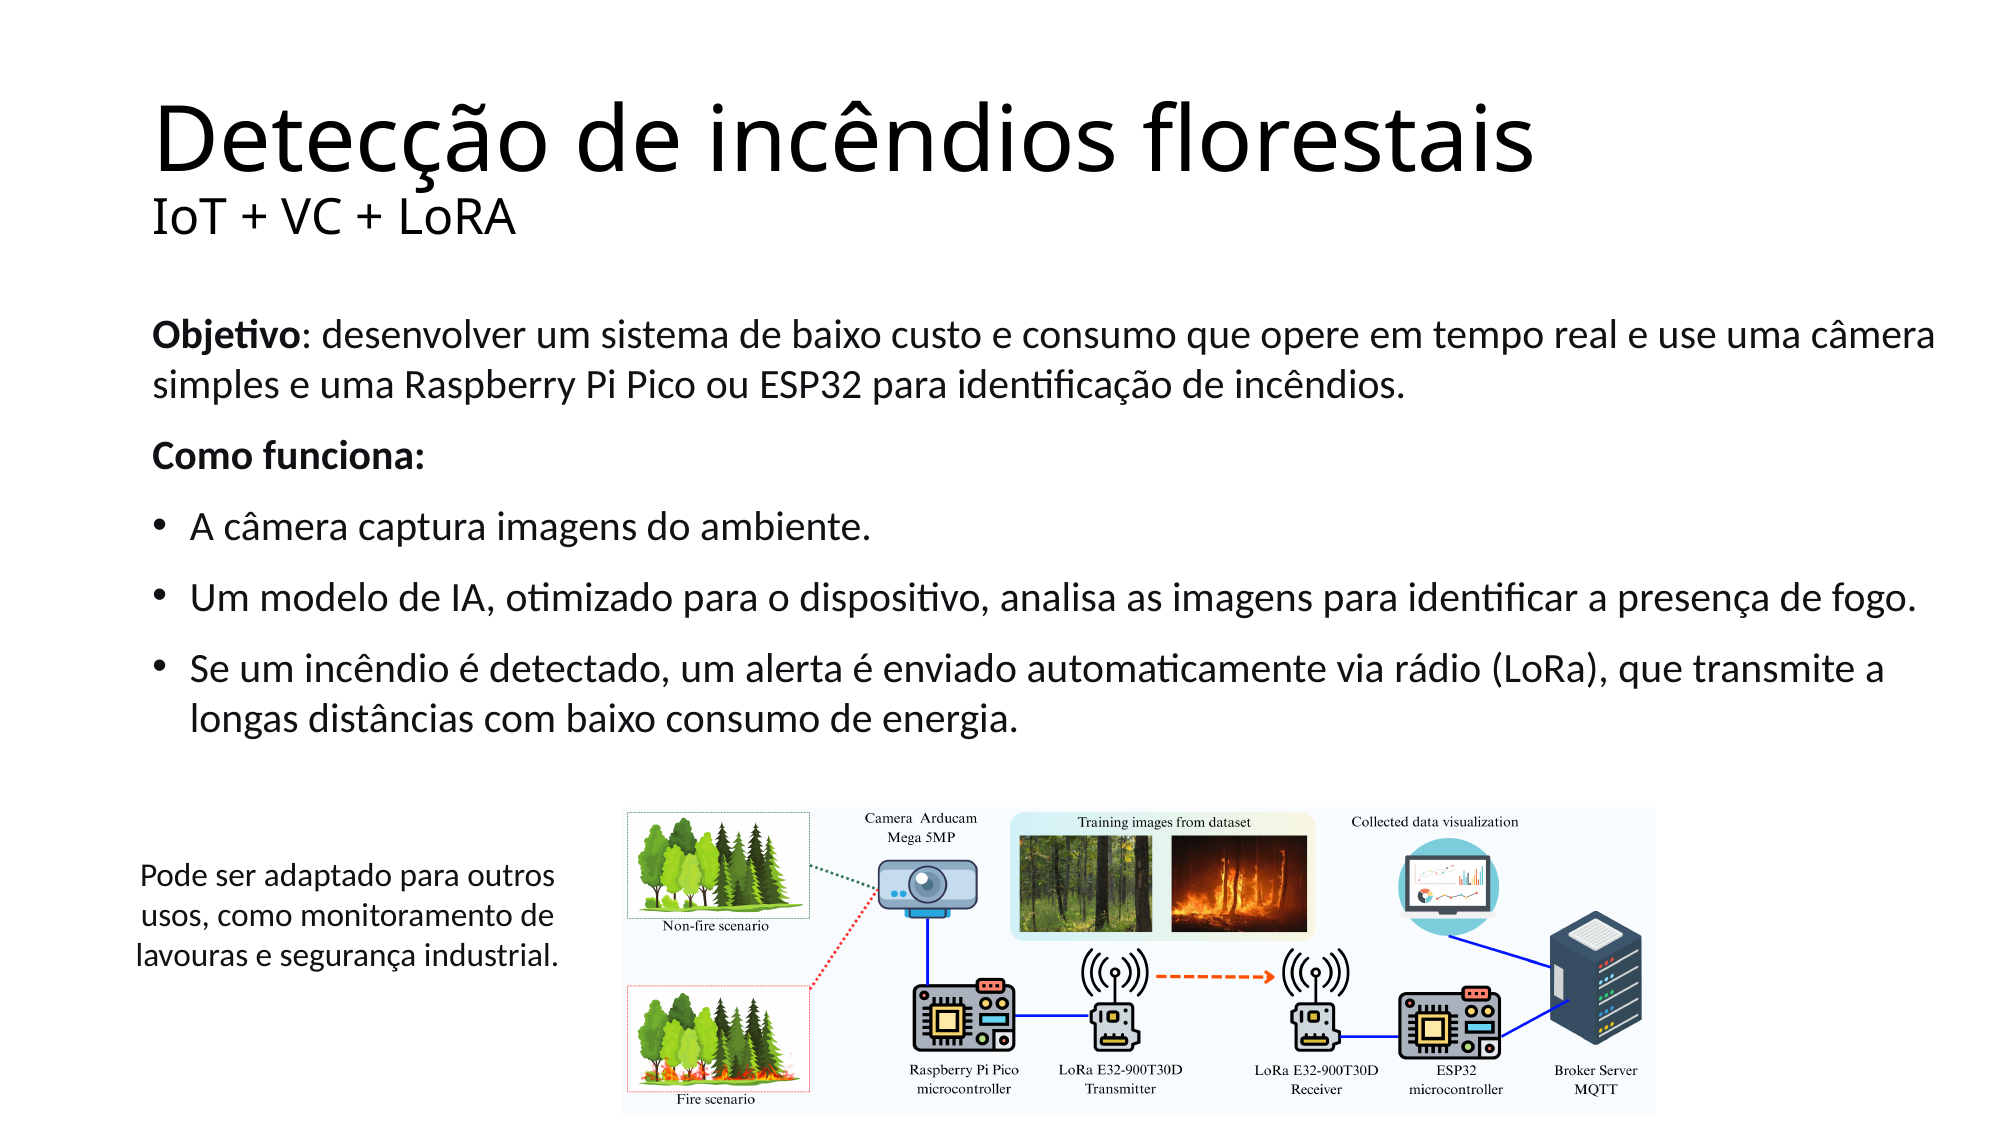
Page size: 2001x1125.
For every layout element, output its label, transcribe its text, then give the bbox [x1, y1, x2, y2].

picture [622, 807, 1656, 1115]
title Detecção de incêndios florestais IoT + VC + LoRA [137, 59, 1863, 278]
list Objetivo: desenvolver um sistema de baixo custo e consumo que opere em tempo real e use uma câmera simples e uma Raspberry Pi Pico ou ESP32 para identificação de incêndios. Como funciona: A câmera captura imagens do ambiente. Um modelo de IA, otimizado para o dispositivo, analisa as imagens para identificar a presença de fogo. Se um incêndio é detectado, um alerta é enviado automaticamente via rádio (LoRa), que transmite a longas distâncias com baixo consumo de energia. [137, 299, 1980, 862]
text_box Pode ser adaptado para outros usos, como monitoramento de lavouras e segurança industrial. [105, 845, 591, 981]
